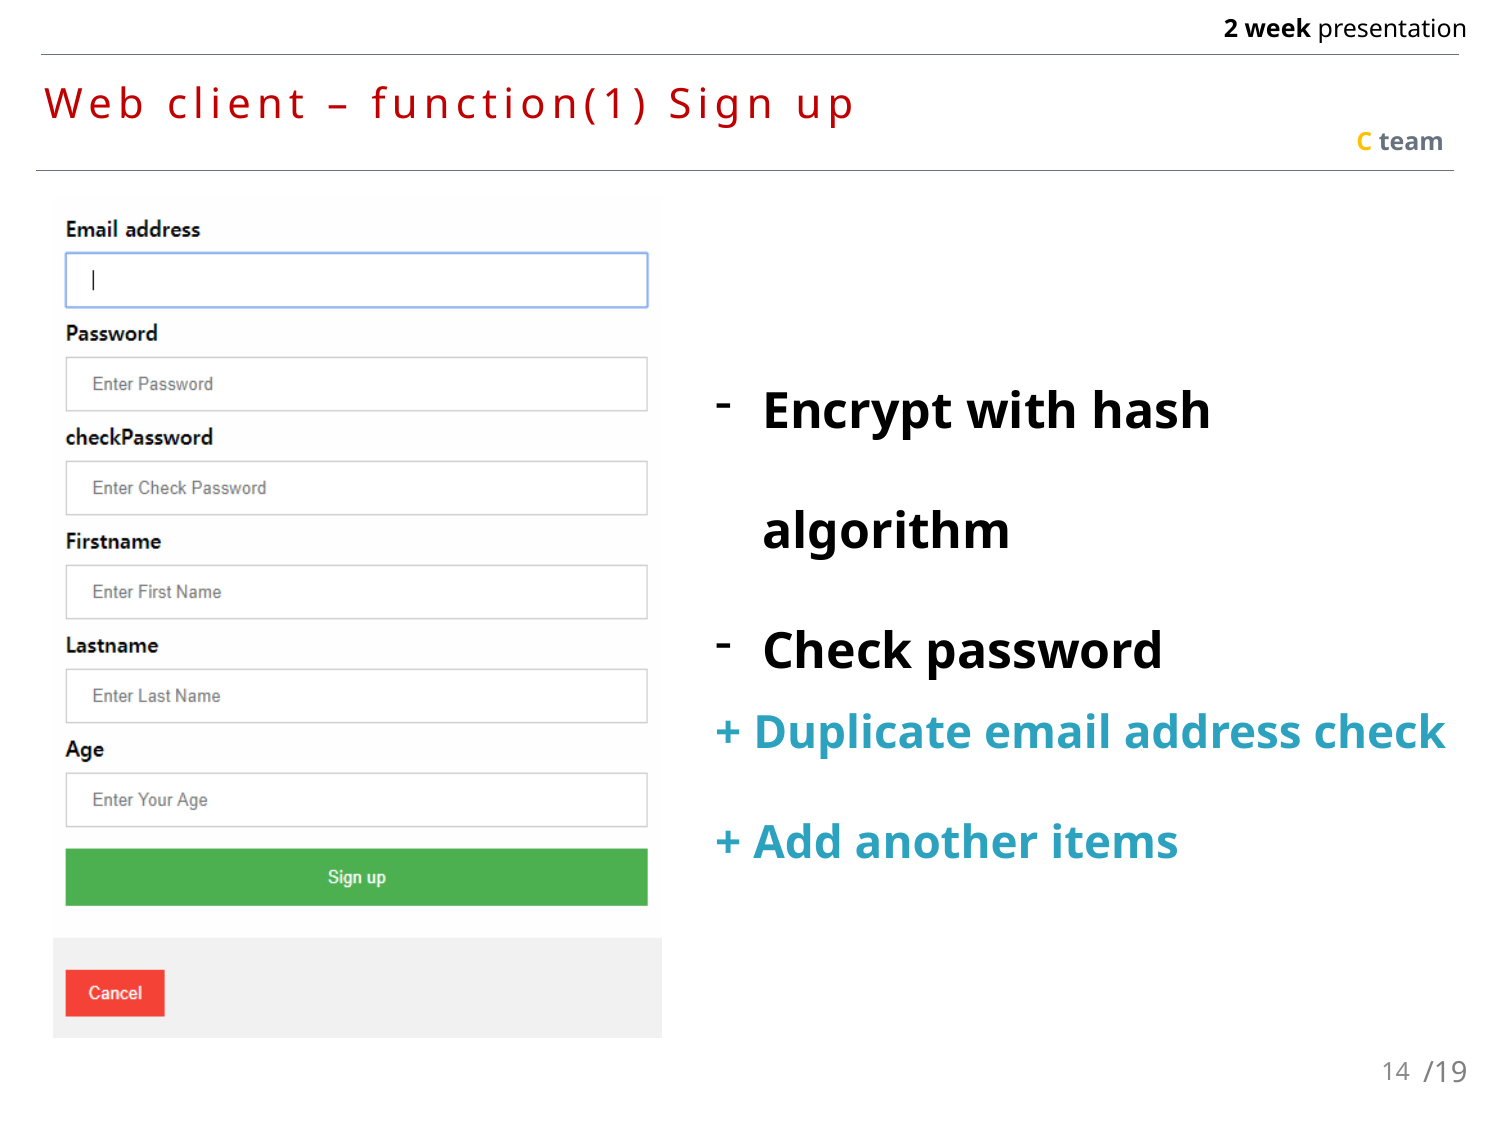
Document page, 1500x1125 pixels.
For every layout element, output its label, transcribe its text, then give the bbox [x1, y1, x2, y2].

text_box + Duplicate email address check + Add another items [700, 640, 1469, 875]
text_box Encrypt with hash algorithm Check password [700, 311, 1461, 640]
picture [52, 197, 662, 1038]
text_box C team [1151, 123, 1459, 163]
text_box /19 [1408, 1046, 1500, 1096]
text_box Web client – function(1) Sign up [29, 75, 939, 136]
slide_number 14 [1074, 1042, 1425, 1103]
